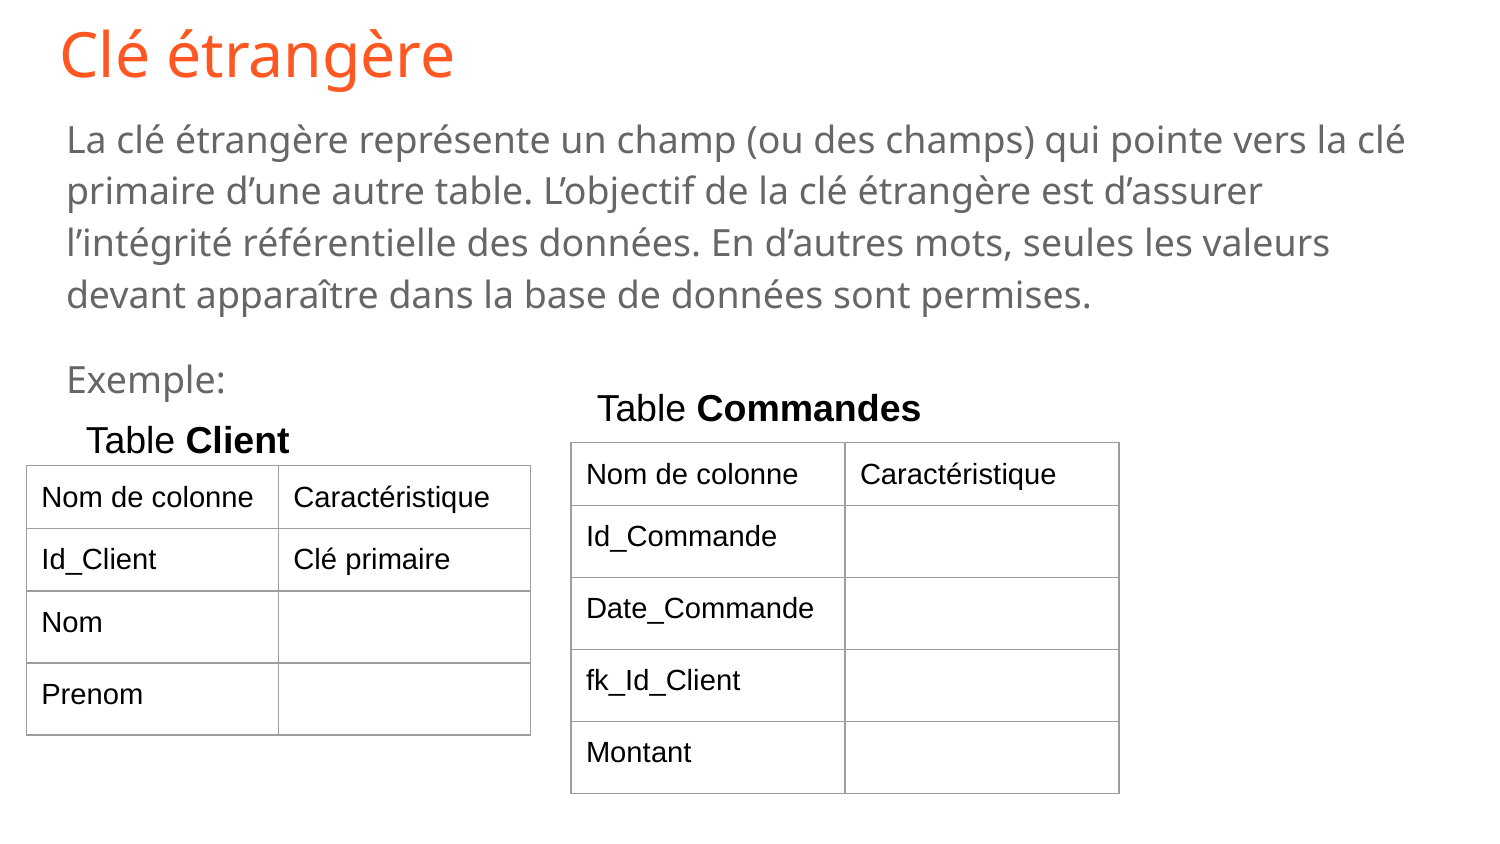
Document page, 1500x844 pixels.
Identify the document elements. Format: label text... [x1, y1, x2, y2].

table_cell [846, 722, 1118, 793]
table_cell Montant [572, 722, 844, 793]
table_cell [279, 592, 530, 662]
table_cell Prenom [27, 664, 278, 734]
table_cell Nom [27, 592, 278, 662]
table_cell [846, 650, 1118, 721]
table_header Nom de colonne [572, 443, 844, 505]
title Clé étrangère [44, 0, 1443, 94]
text_box Table Client [70, 401, 434, 466]
table_cell Id_Commande [572, 506, 844, 577]
text_box Table Commandes [581, 368, 945, 433]
table_cell [279, 664, 530, 734]
table_cell Id_Client [27, 529, 278, 590]
table_header Caractéristique [846, 443, 1118, 505]
list La clé étrangère représente un champ (ou des champs) qui pointe vers la clé primaire d’une autre table. L’objectif de la clé étrangère est d’assurer l’intégrité référentielle des données. En d’autres mots, seules les valeurs devant apparaître dans la base de données sont permises. Exemple: [51, 93, 1449, 824]
table_cell Date_Commande [572, 578, 844, 649]
table_header Nom de colonne [27, 466, 278, 528]
table_cell [846, 506, 1118, 577]
table_cell [846, 578, 1118, 649]
table_cell fk_Id_Client [572, 650, 844, 721]
table_cell Clé primaire [279, 529, 530, 590]
table_header Caractéristique [279, 466, 530, 528]
